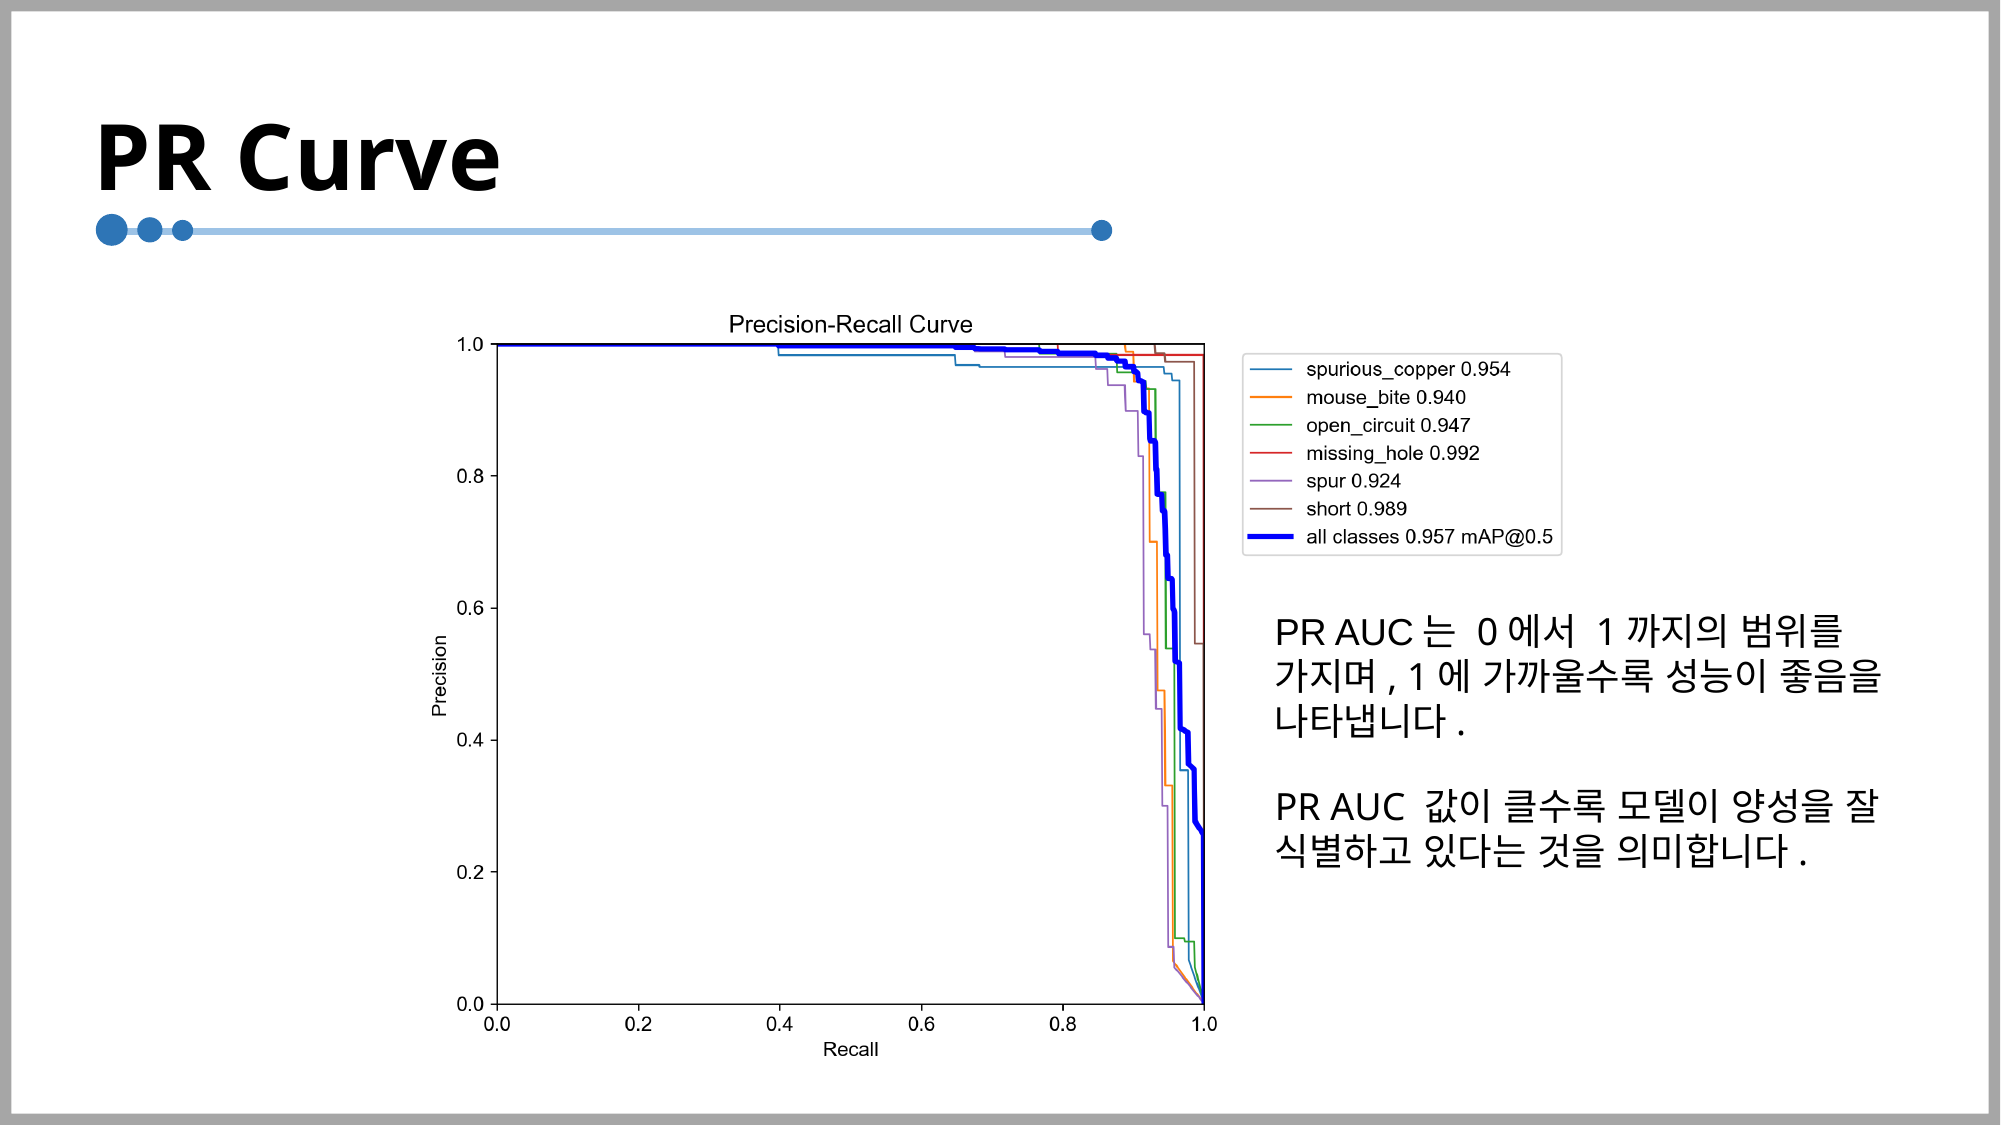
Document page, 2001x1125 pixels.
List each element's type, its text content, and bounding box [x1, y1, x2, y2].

text_box PR AUC 값이 클수록 모델이 양성을 잘 식별하고 있다는 것을 의미합니다. [1591, 775, 1943, 881]
title PR Curve [79, 52, 1804, 270]
picture [409, 293, 1591, 1081]
text_box PR AUC는 0에서 1까지의 범위를 가지며, 1에 가까울수록 성능이 좋음을 나타냅니다. [1591, 600, 1943, 751]
